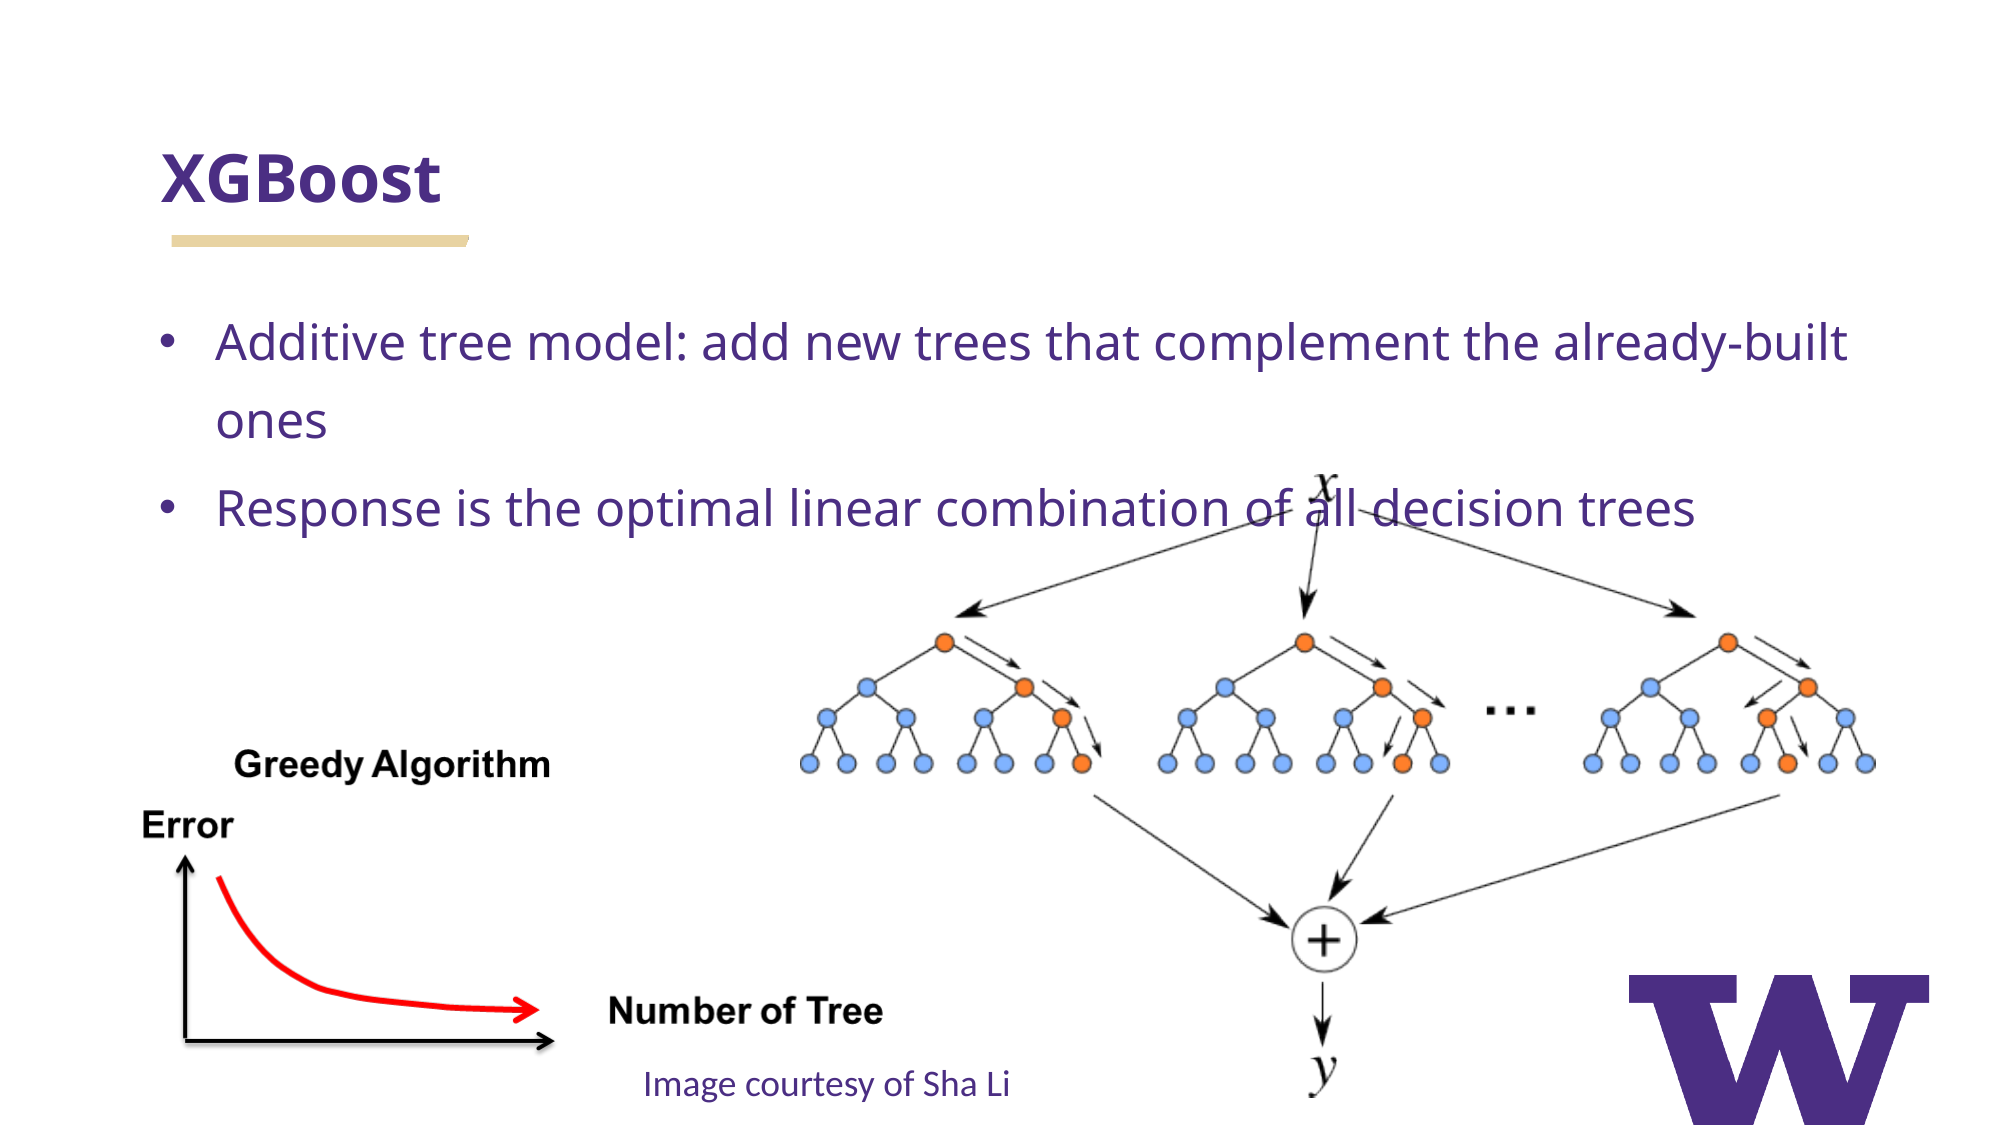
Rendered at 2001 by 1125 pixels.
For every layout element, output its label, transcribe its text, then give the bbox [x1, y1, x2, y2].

text_box Image courtesy of Sha Li [628, 1077, 1629, 1112]
list Additive tree model: add new trees that complement the already-built ones Response is the optimal linear combination of all decision trees [144, 284, 1937, 475]
picture [117, 474, 1930, 1125]
picture [171, 235, 469, 247]
title XGBoost [146, 60, 1937, 224]
